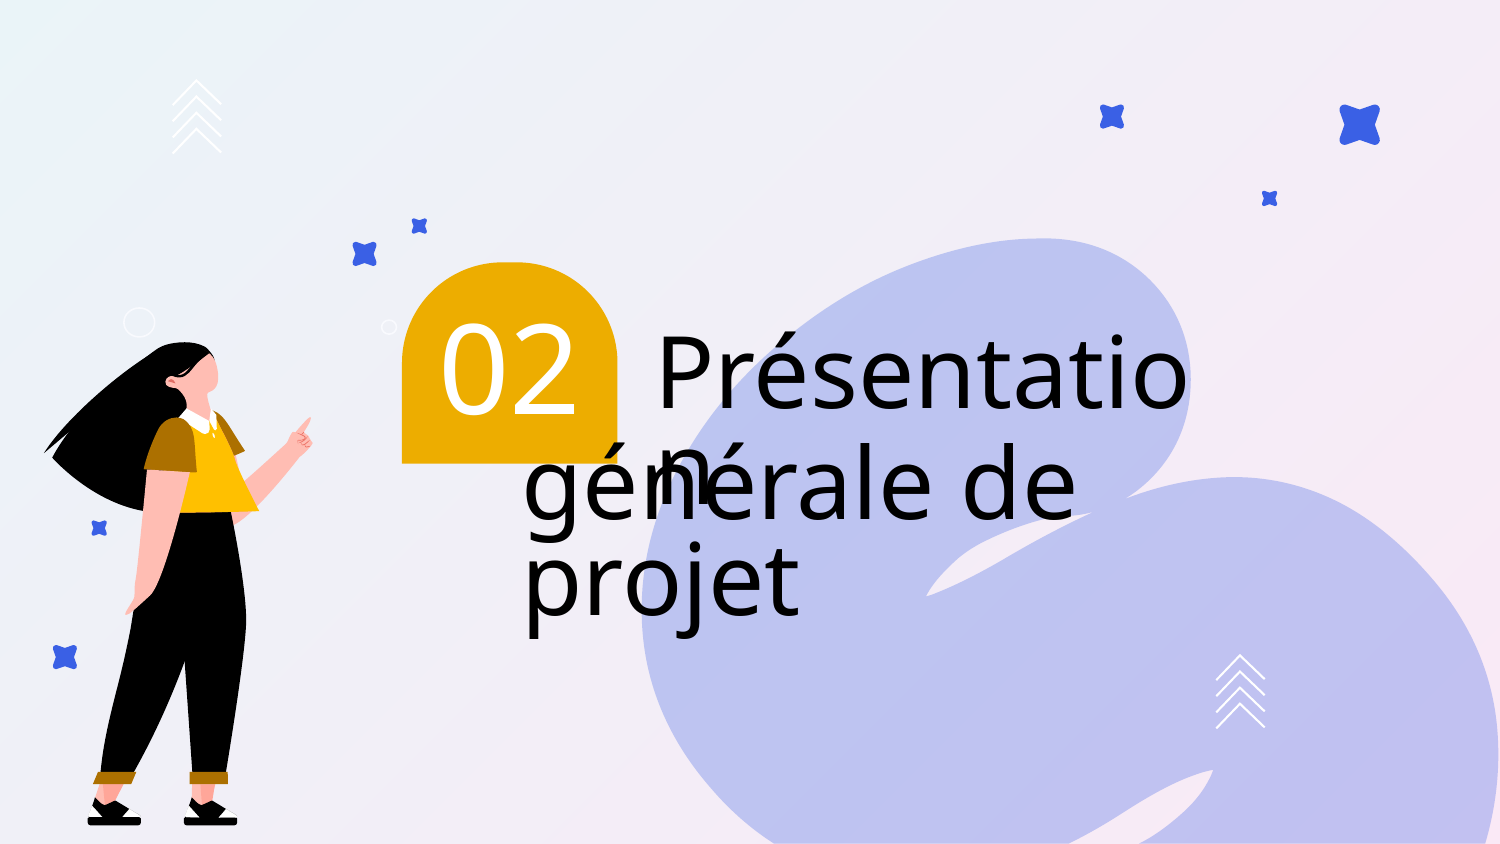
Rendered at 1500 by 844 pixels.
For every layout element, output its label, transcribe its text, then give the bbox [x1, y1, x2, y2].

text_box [43, 307, 397, 826]
title 02 [401, 292, 618, 464]
text_box générale de projet [506, 447, 1385, 630]
title Présentation [639, 331, 1252, 447]
text_box [431, 262, 589, 292]
